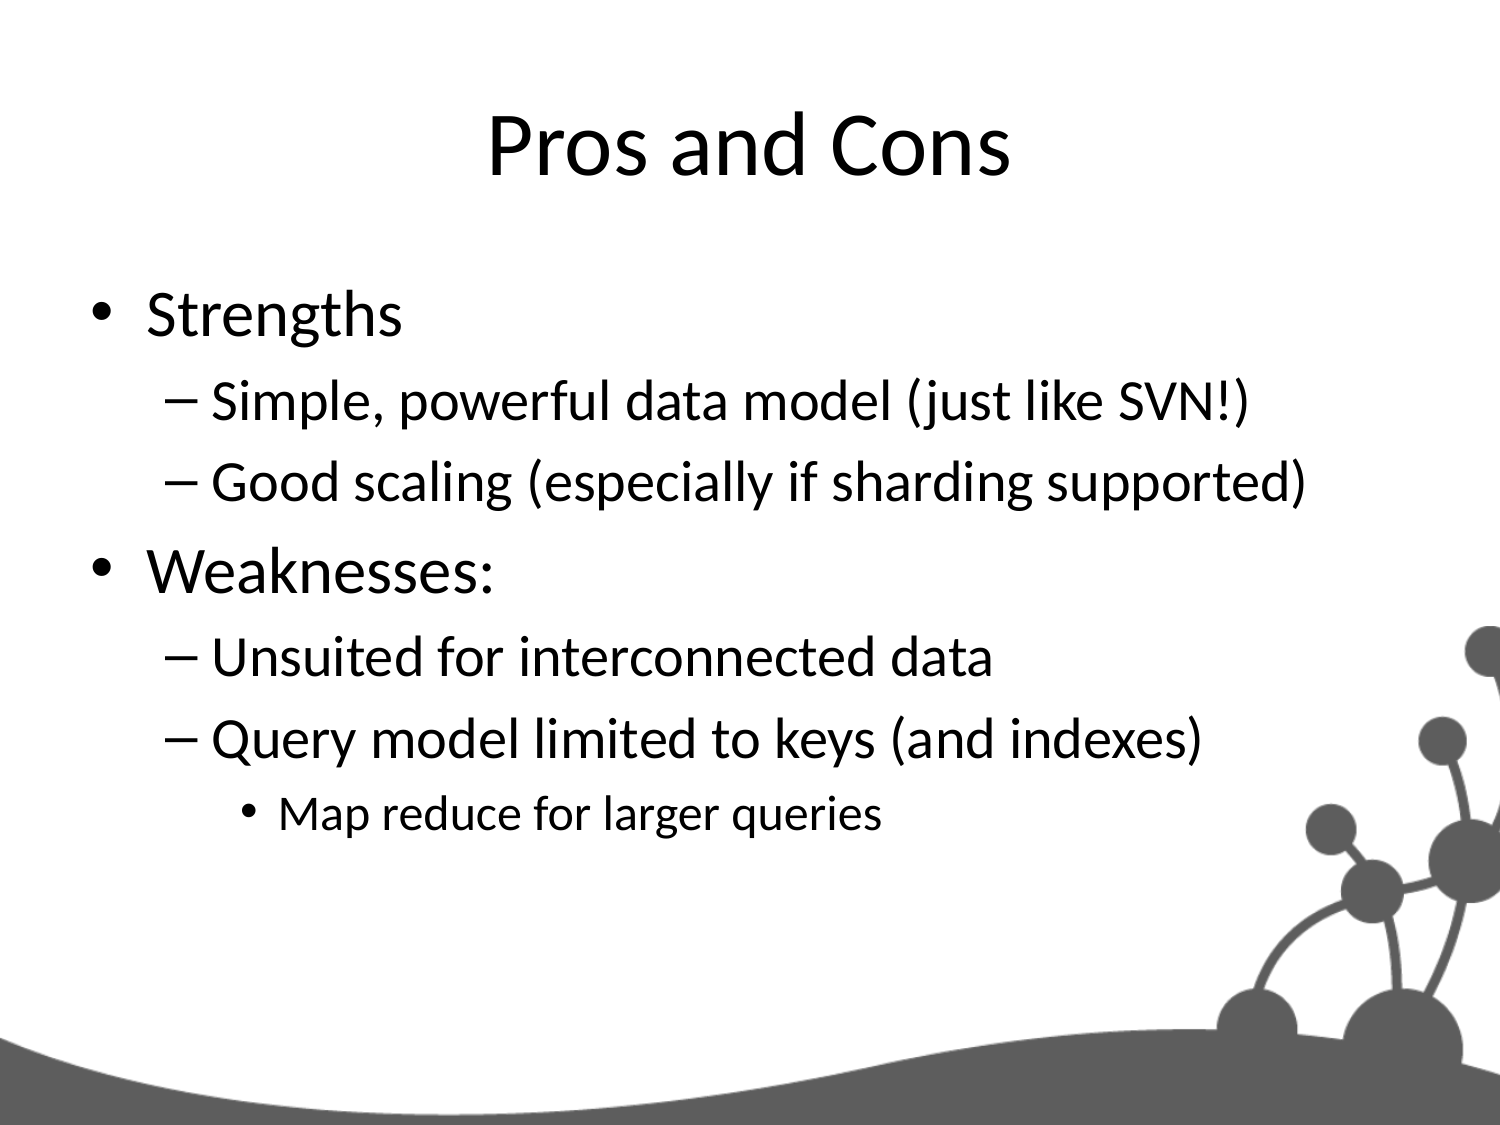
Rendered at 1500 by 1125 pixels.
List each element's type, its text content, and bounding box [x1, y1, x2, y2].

list Strengths Simple, powerful data model (just like SVN!) Good scaling (especially if sharding supported) Weaknesses: Unsuited for interconnected data Query model limited to keys (and indexes) Map reduce for larger queries [75, 262, 1425, 1005]
title Pros and Cons [75, 45, 1425, 233]
